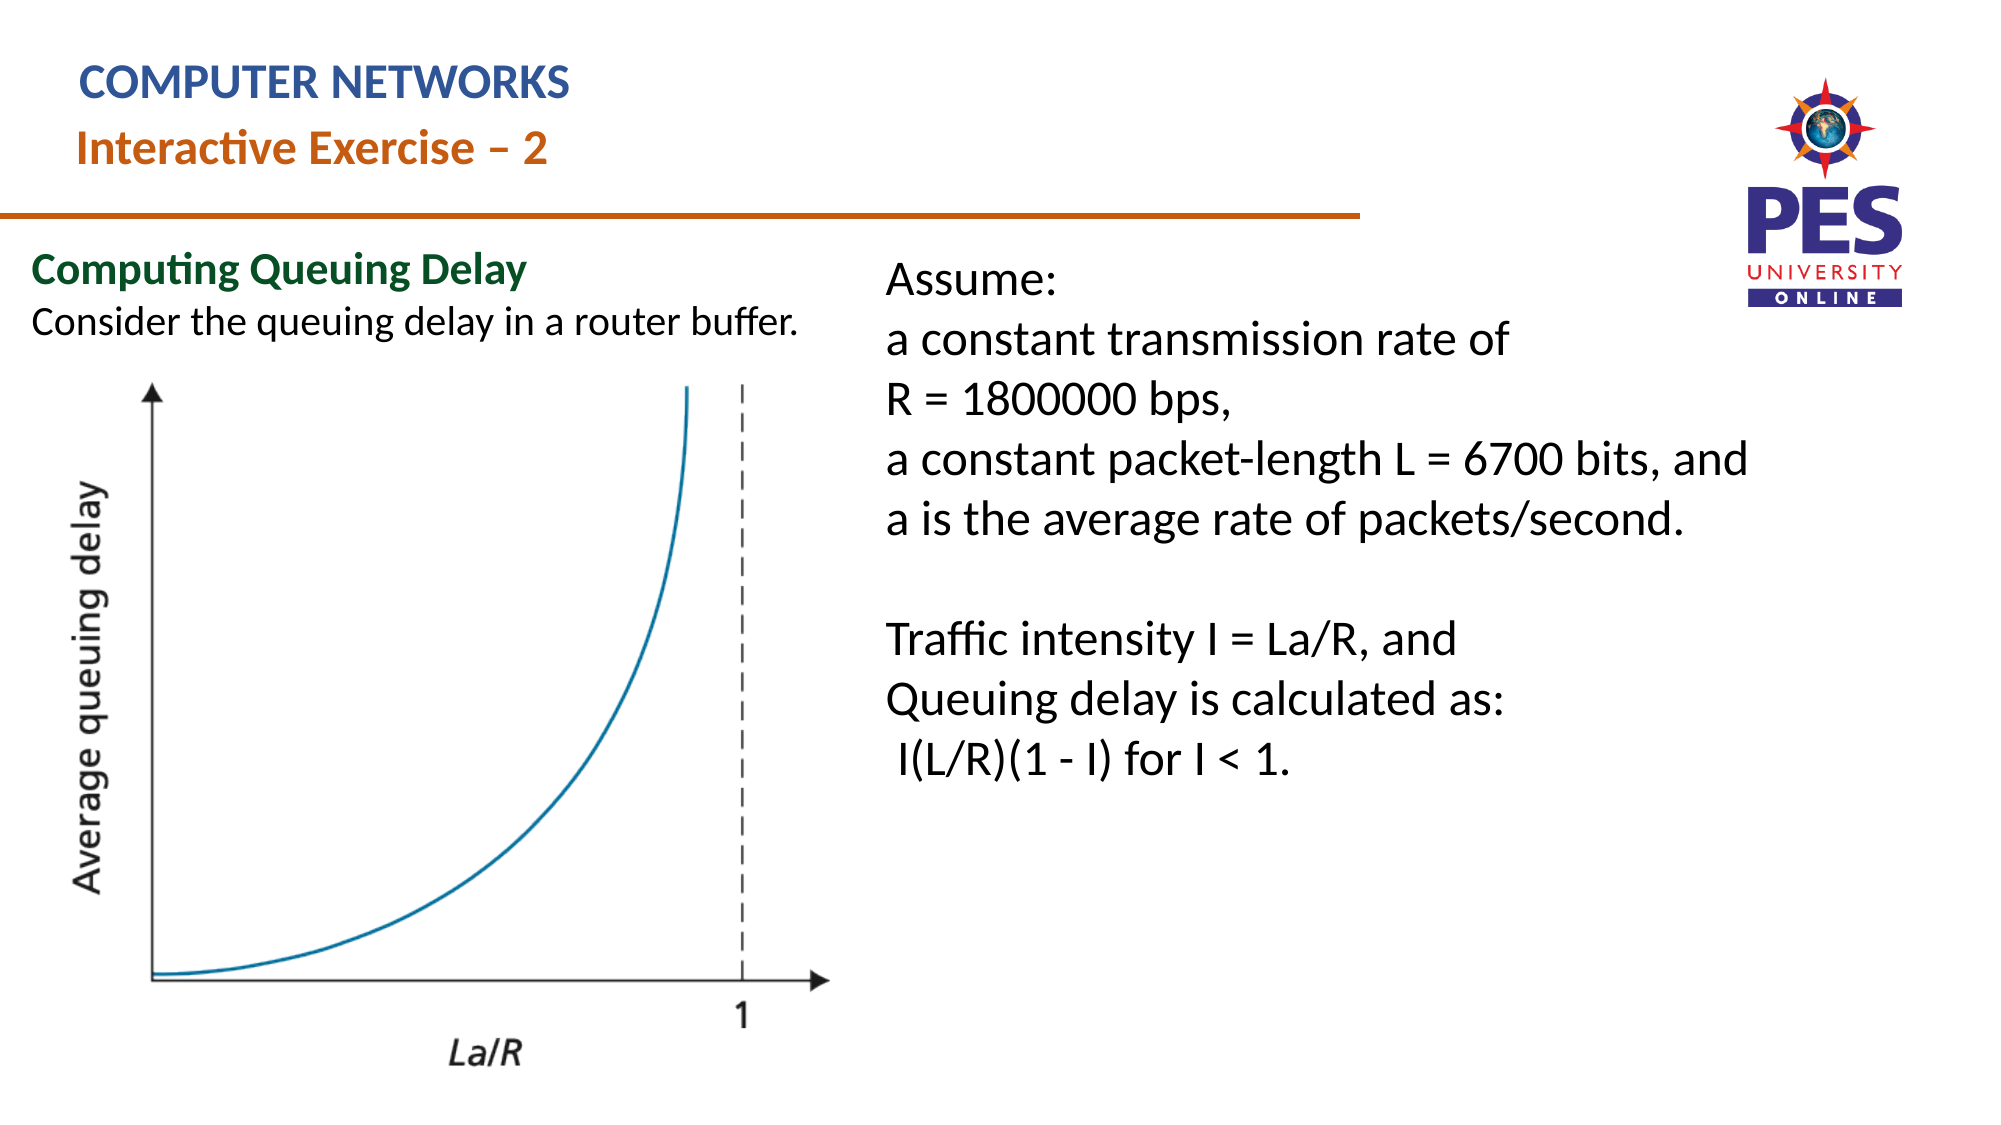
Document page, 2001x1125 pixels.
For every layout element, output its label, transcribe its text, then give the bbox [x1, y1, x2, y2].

text_box [39, 352, 870, 673]
text_box Computing Queuing Delay Consider the queuing delay in a router buffer. [16, 231, 1000, 352]
picture [1748, 76, 1902, 307]
text_box Assume: a constant transmission rate of R = 1800000 bps, a constant packet-length L = 6700 bits, and a is the average rate of packets/second. Traffic intensity I = La/R, and Queuing delay is calculated as: I(L/R)(1 - I) for I < 1. [870, 238, 1878, 973]
picture [42, 372, 867, 1125]
text_box COMPUTER NETWORKS [64, 41, 1295, 106]
text_box Interactive Exercise – 2 [60, 106, 1374, 182]
